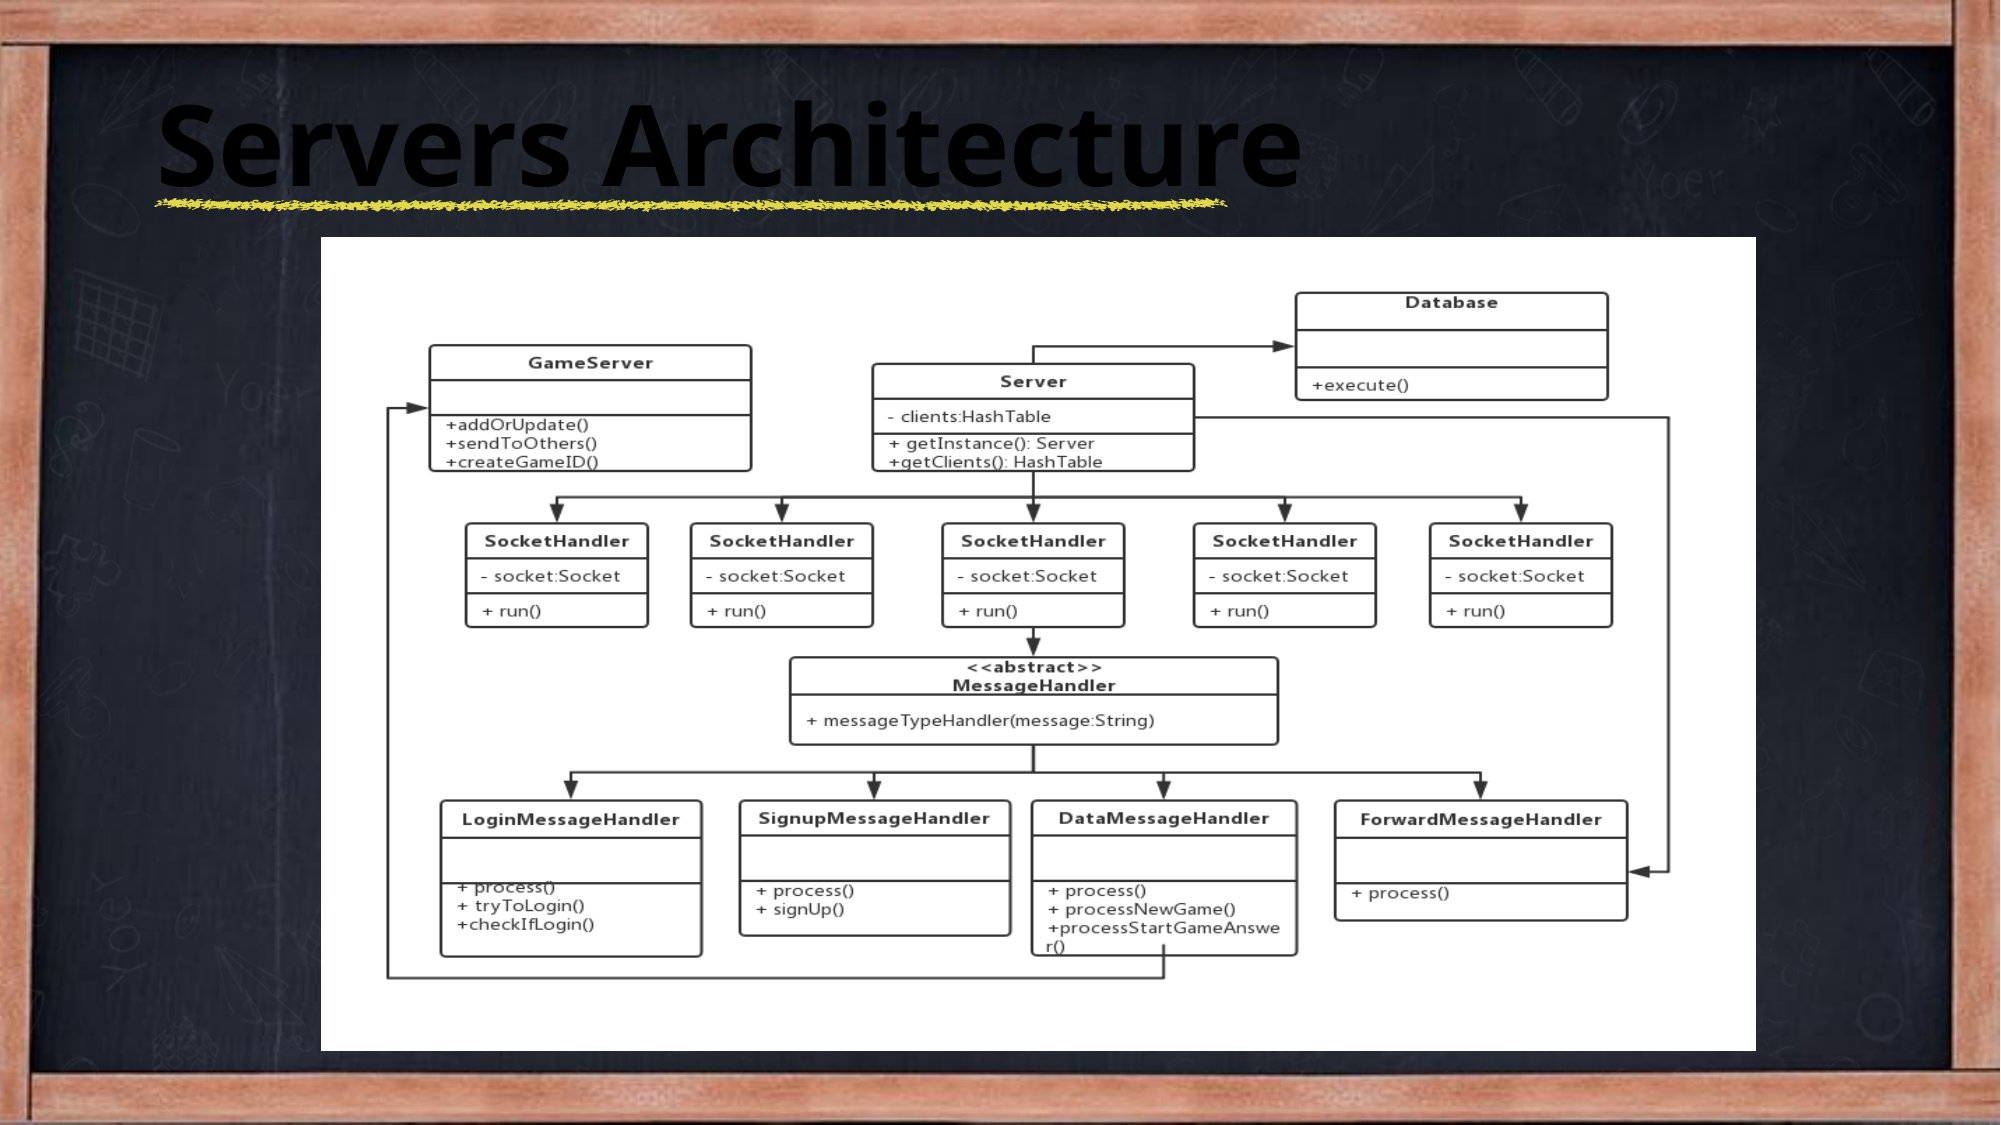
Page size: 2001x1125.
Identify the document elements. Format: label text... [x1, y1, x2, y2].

picture [0, 0, 2000, 1125]
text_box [154, 197, 1228, 212]
text_box Servers Architecture [141, 66, 1413, 217]
